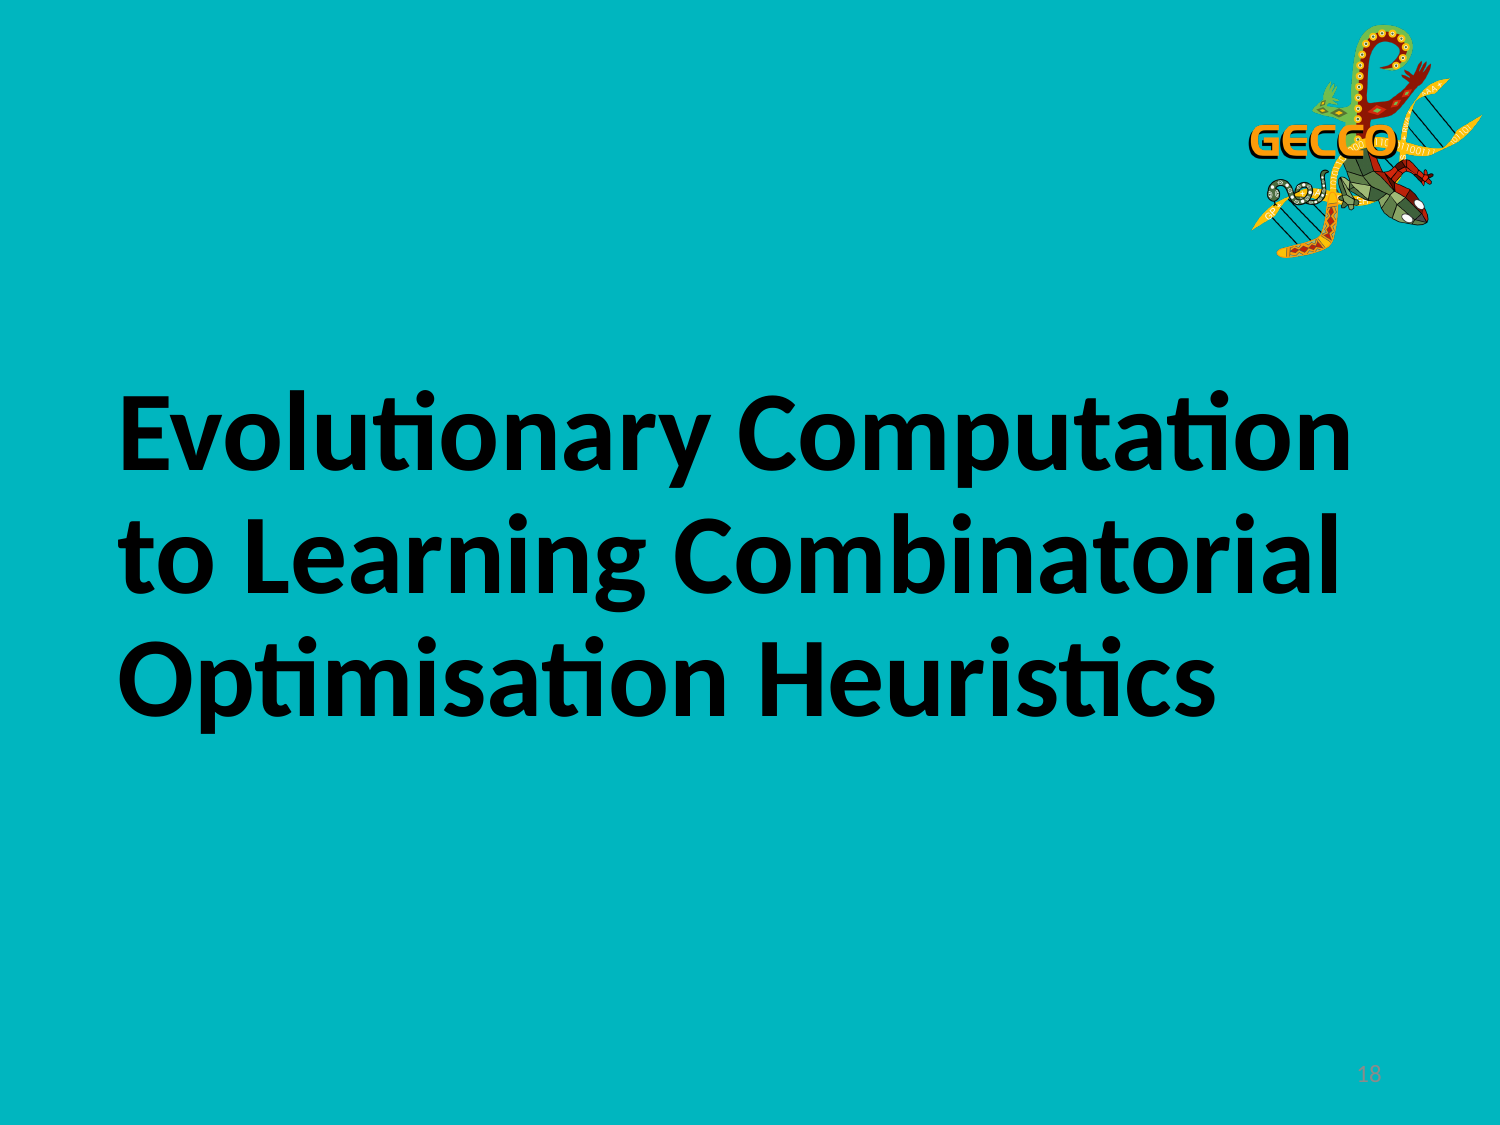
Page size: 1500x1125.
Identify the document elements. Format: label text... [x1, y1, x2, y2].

picture [1242, 17, 1489, 264]
title Evolutionary Computation to Learning Combinatorial Optimisation Heuristics [102, 280, 1397, 749]
slide_number 18 [1059, 1042, 1397, 1103]
